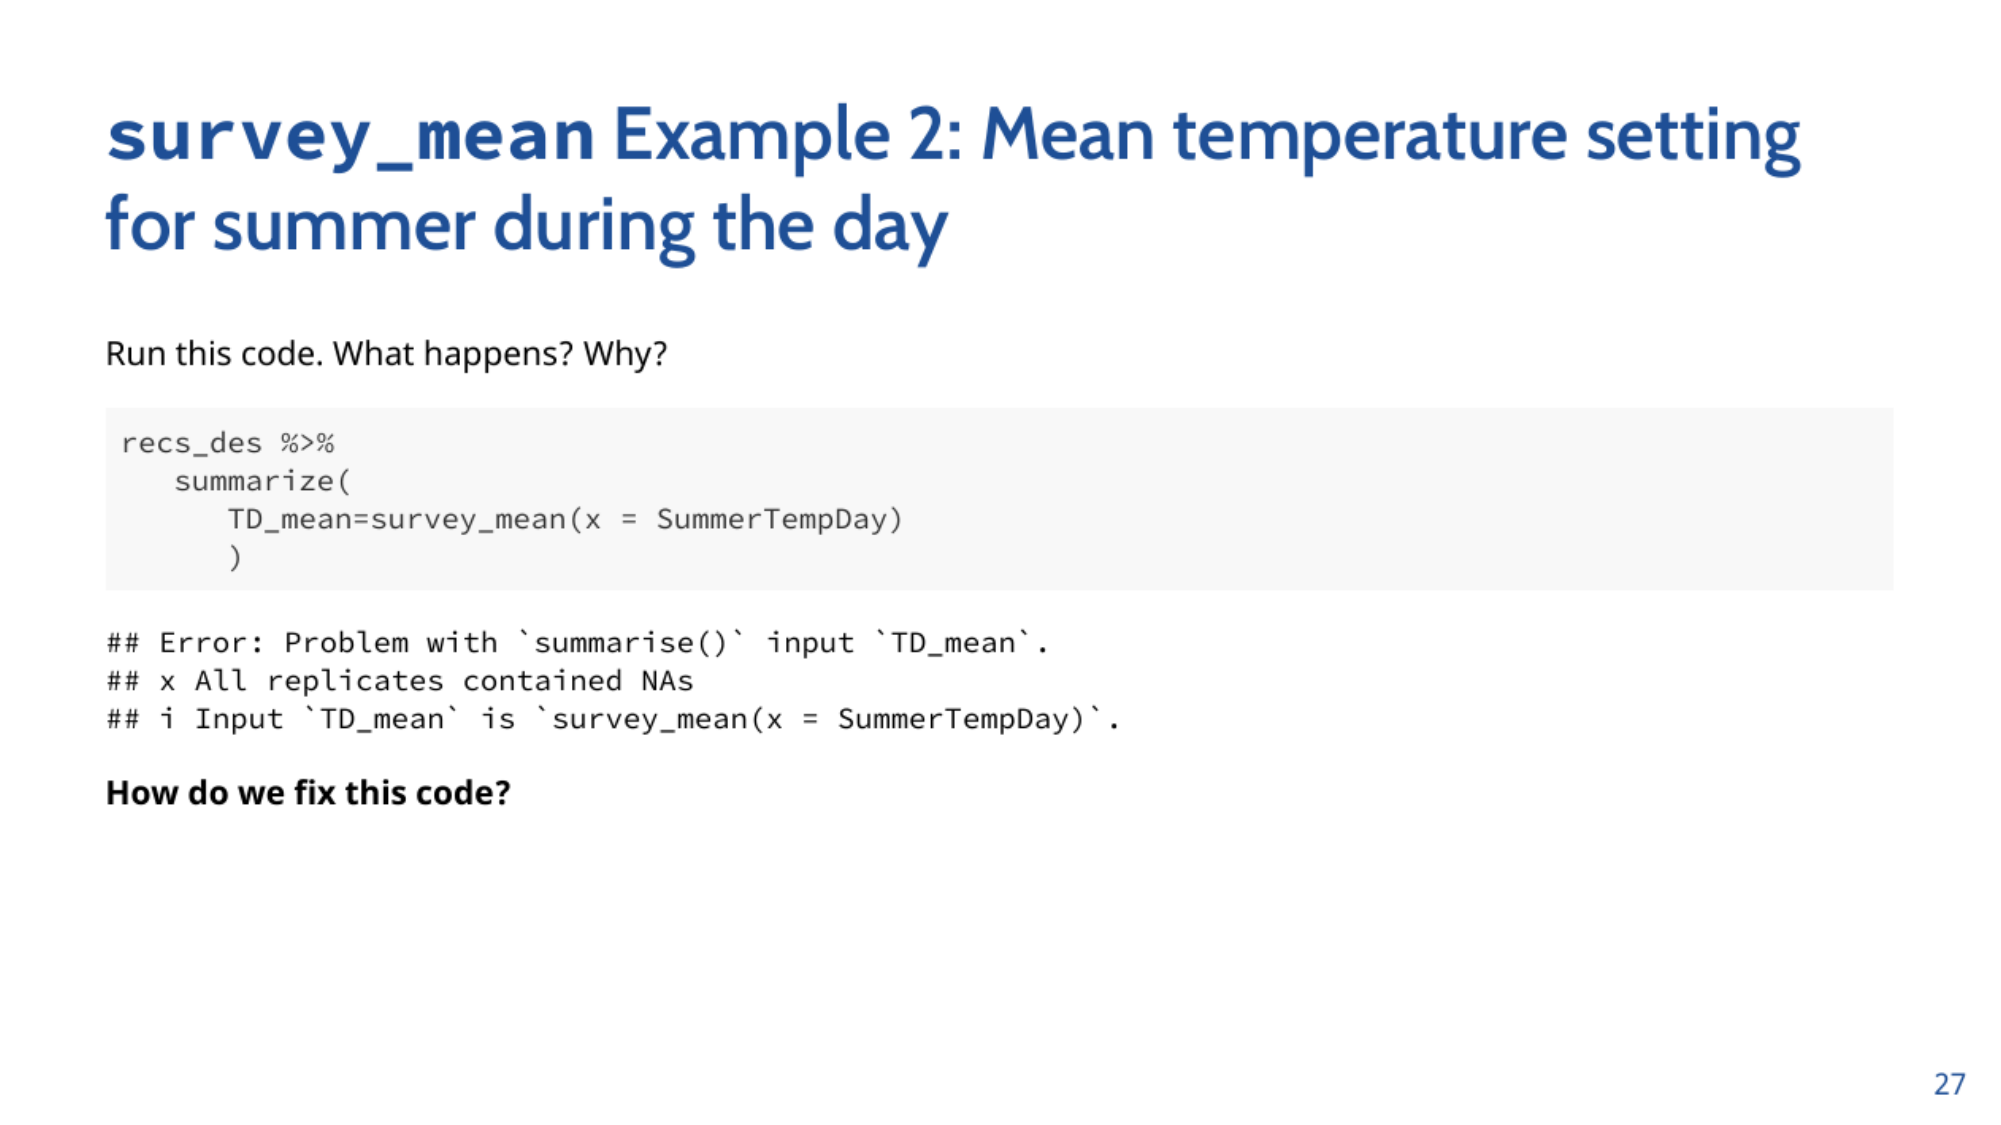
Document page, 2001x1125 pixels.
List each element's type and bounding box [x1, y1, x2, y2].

list [0, 0, 2000, 1125]
